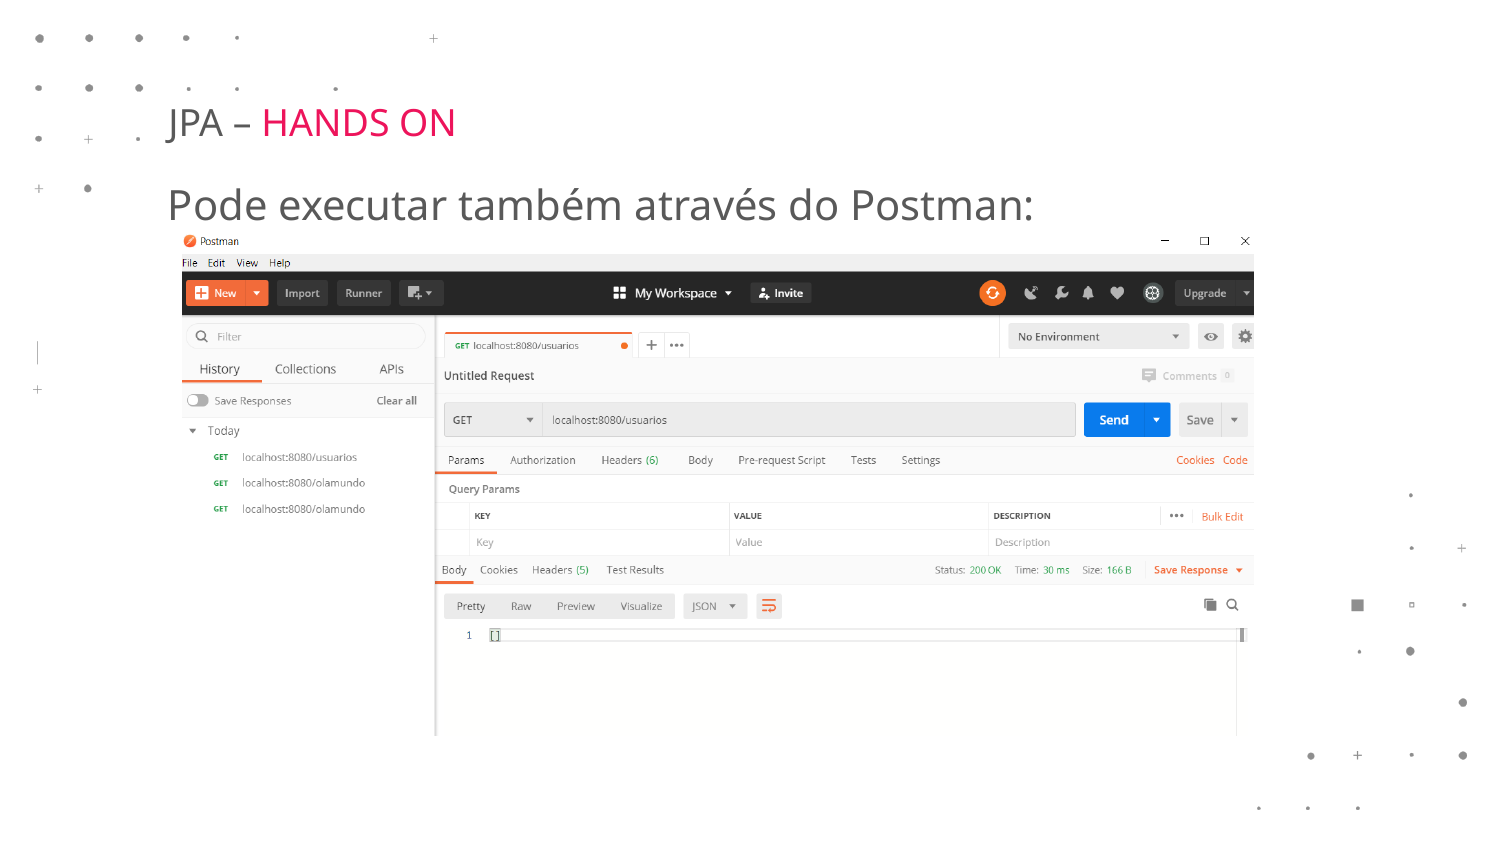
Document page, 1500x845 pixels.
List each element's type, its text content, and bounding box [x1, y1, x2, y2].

picture [33, 34, 1467, 810]
text_box JPA – HANDS ON [153, 91, 1347, 151]
text_box Pode executar também através do Postman: [153, 151, 1334, 698]
